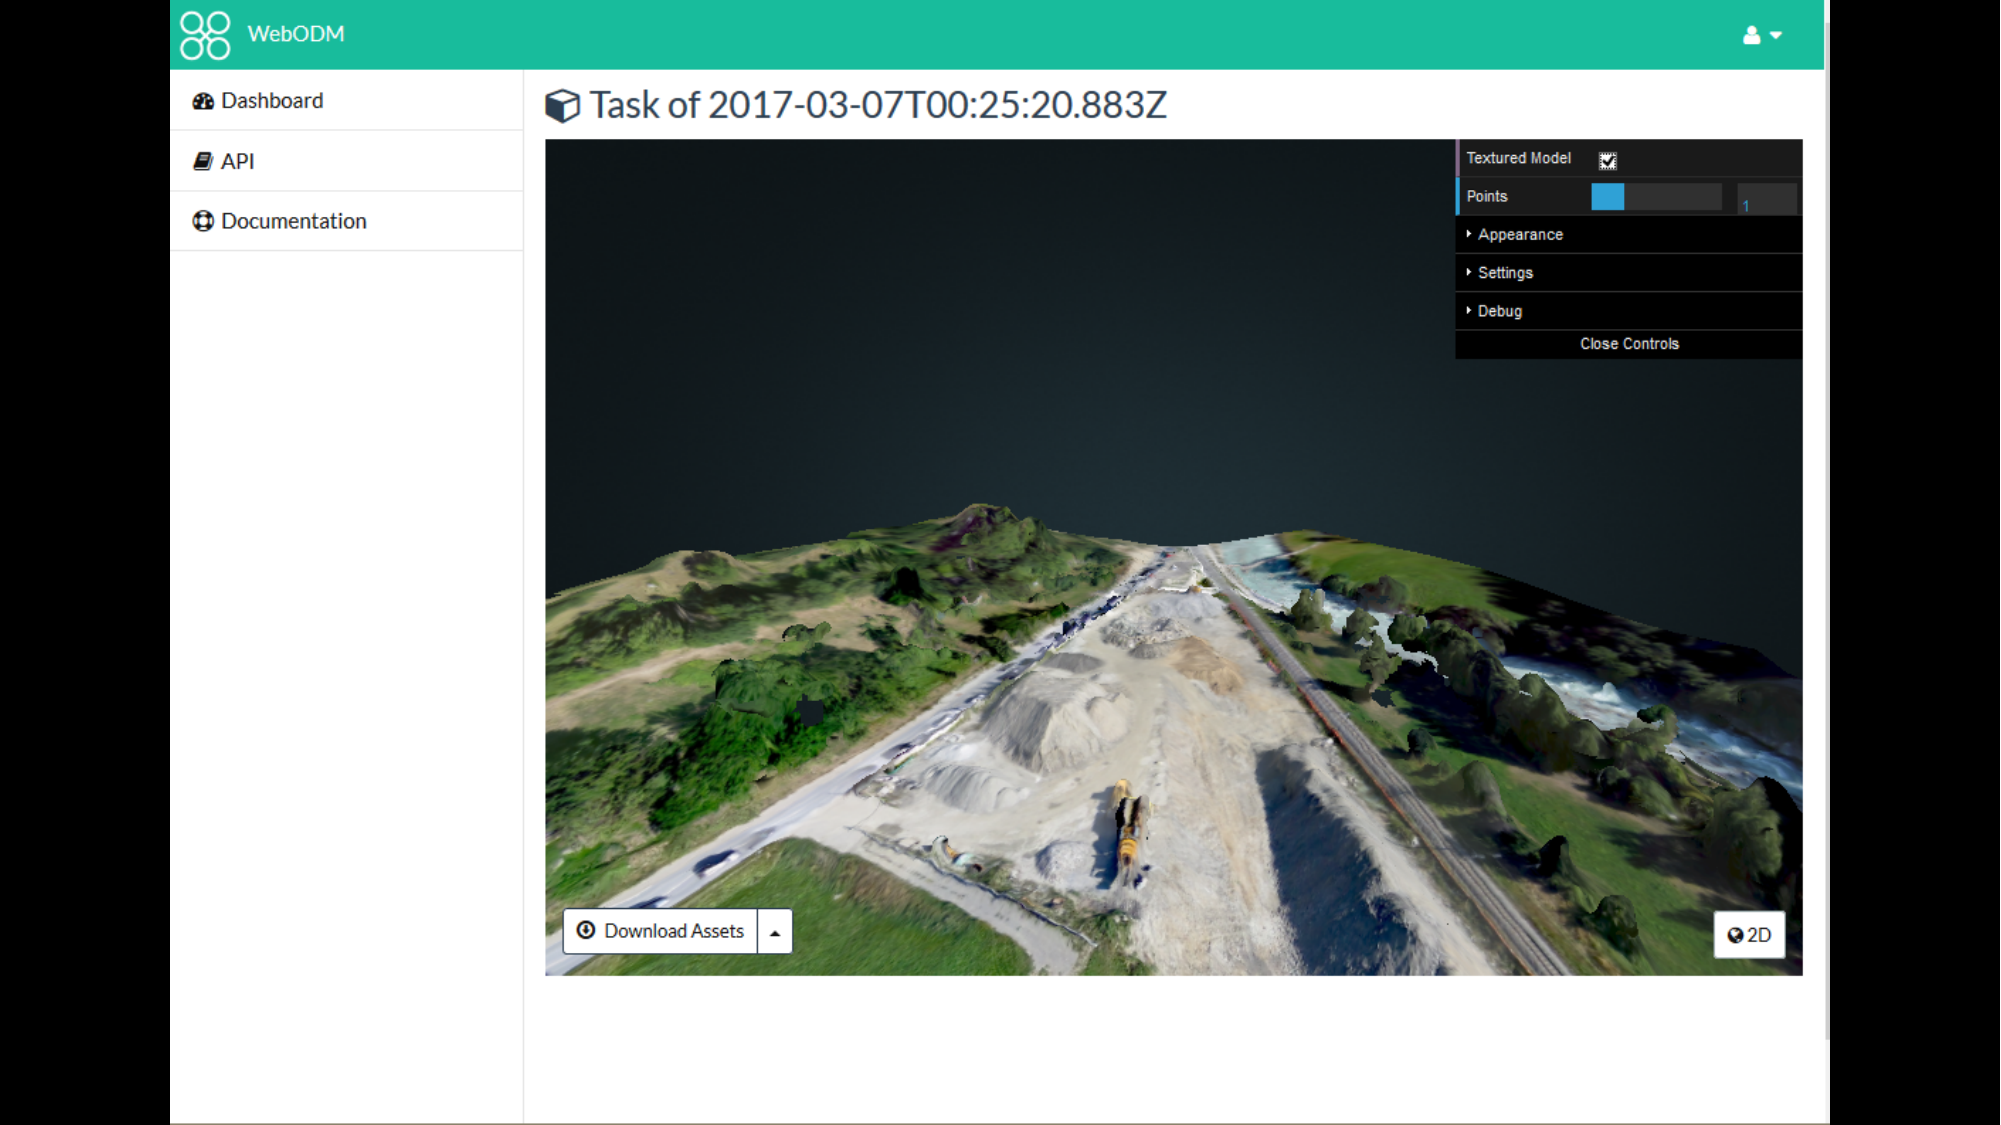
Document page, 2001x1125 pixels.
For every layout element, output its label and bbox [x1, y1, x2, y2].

picture [170, 0, 1830, 1125]
